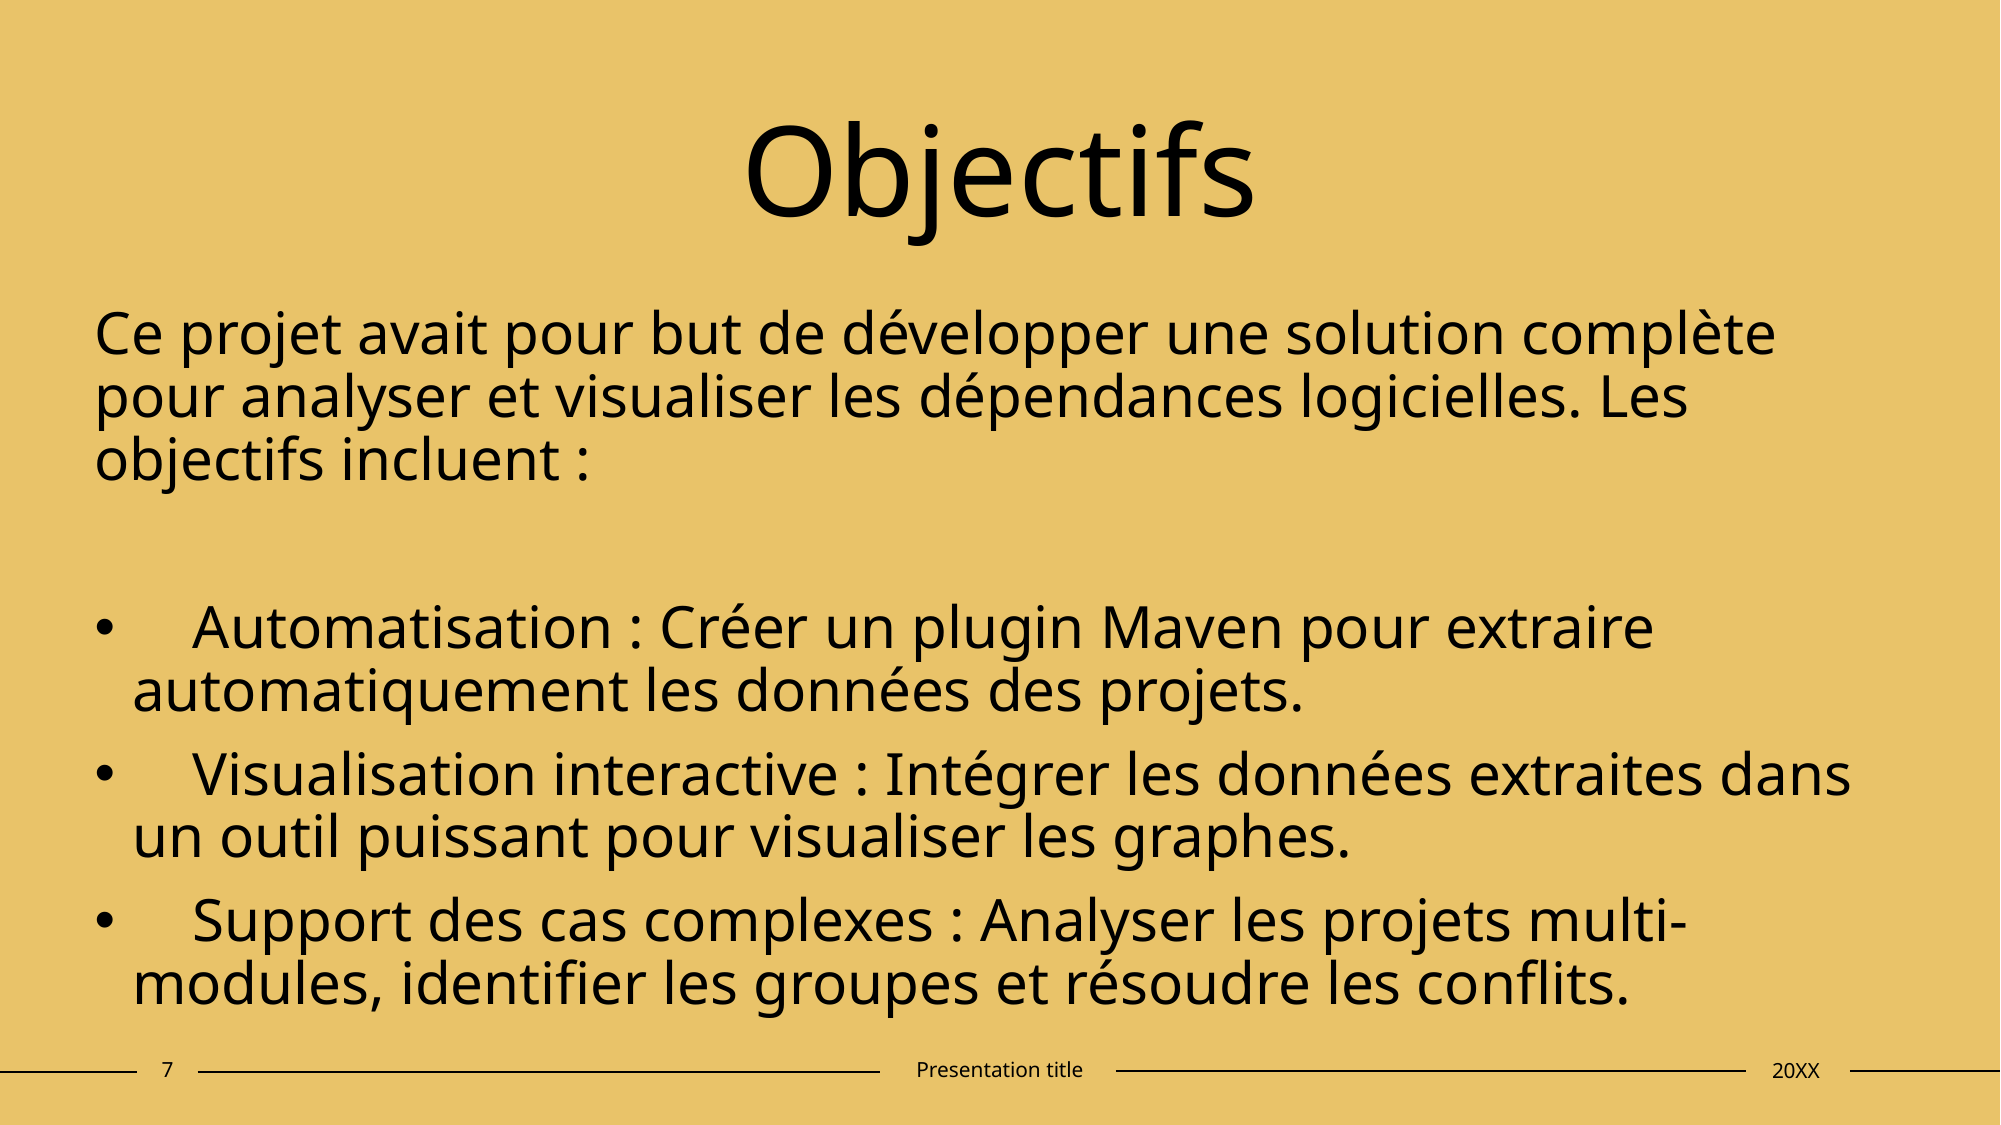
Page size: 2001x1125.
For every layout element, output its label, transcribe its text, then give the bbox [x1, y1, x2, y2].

title Objectifs [187, 83, 1813, 251]
slide_number 7 [137, 1050, 198, 1091]
list Ce projet avait pour but de développer une solution complète pour analyser et visualiser les dépendances logicielles. Les objectifs incluent : Automatisation : Créer un plugin Maven pour extraire automatiquement les données des projets. Visualisation interactive : Intégrer les données extraites dans un outil puissant pour visualiser les graphes. Support des cas complexes : Analyser les projets multi-modules, identifier les groupes et résoudre les conflits. [79, 296, 1884, 980]
footer Presentation title [879, 1050, 1120, 1091]
slide_number 20XX [1743, 1050, 1849, 1091]
